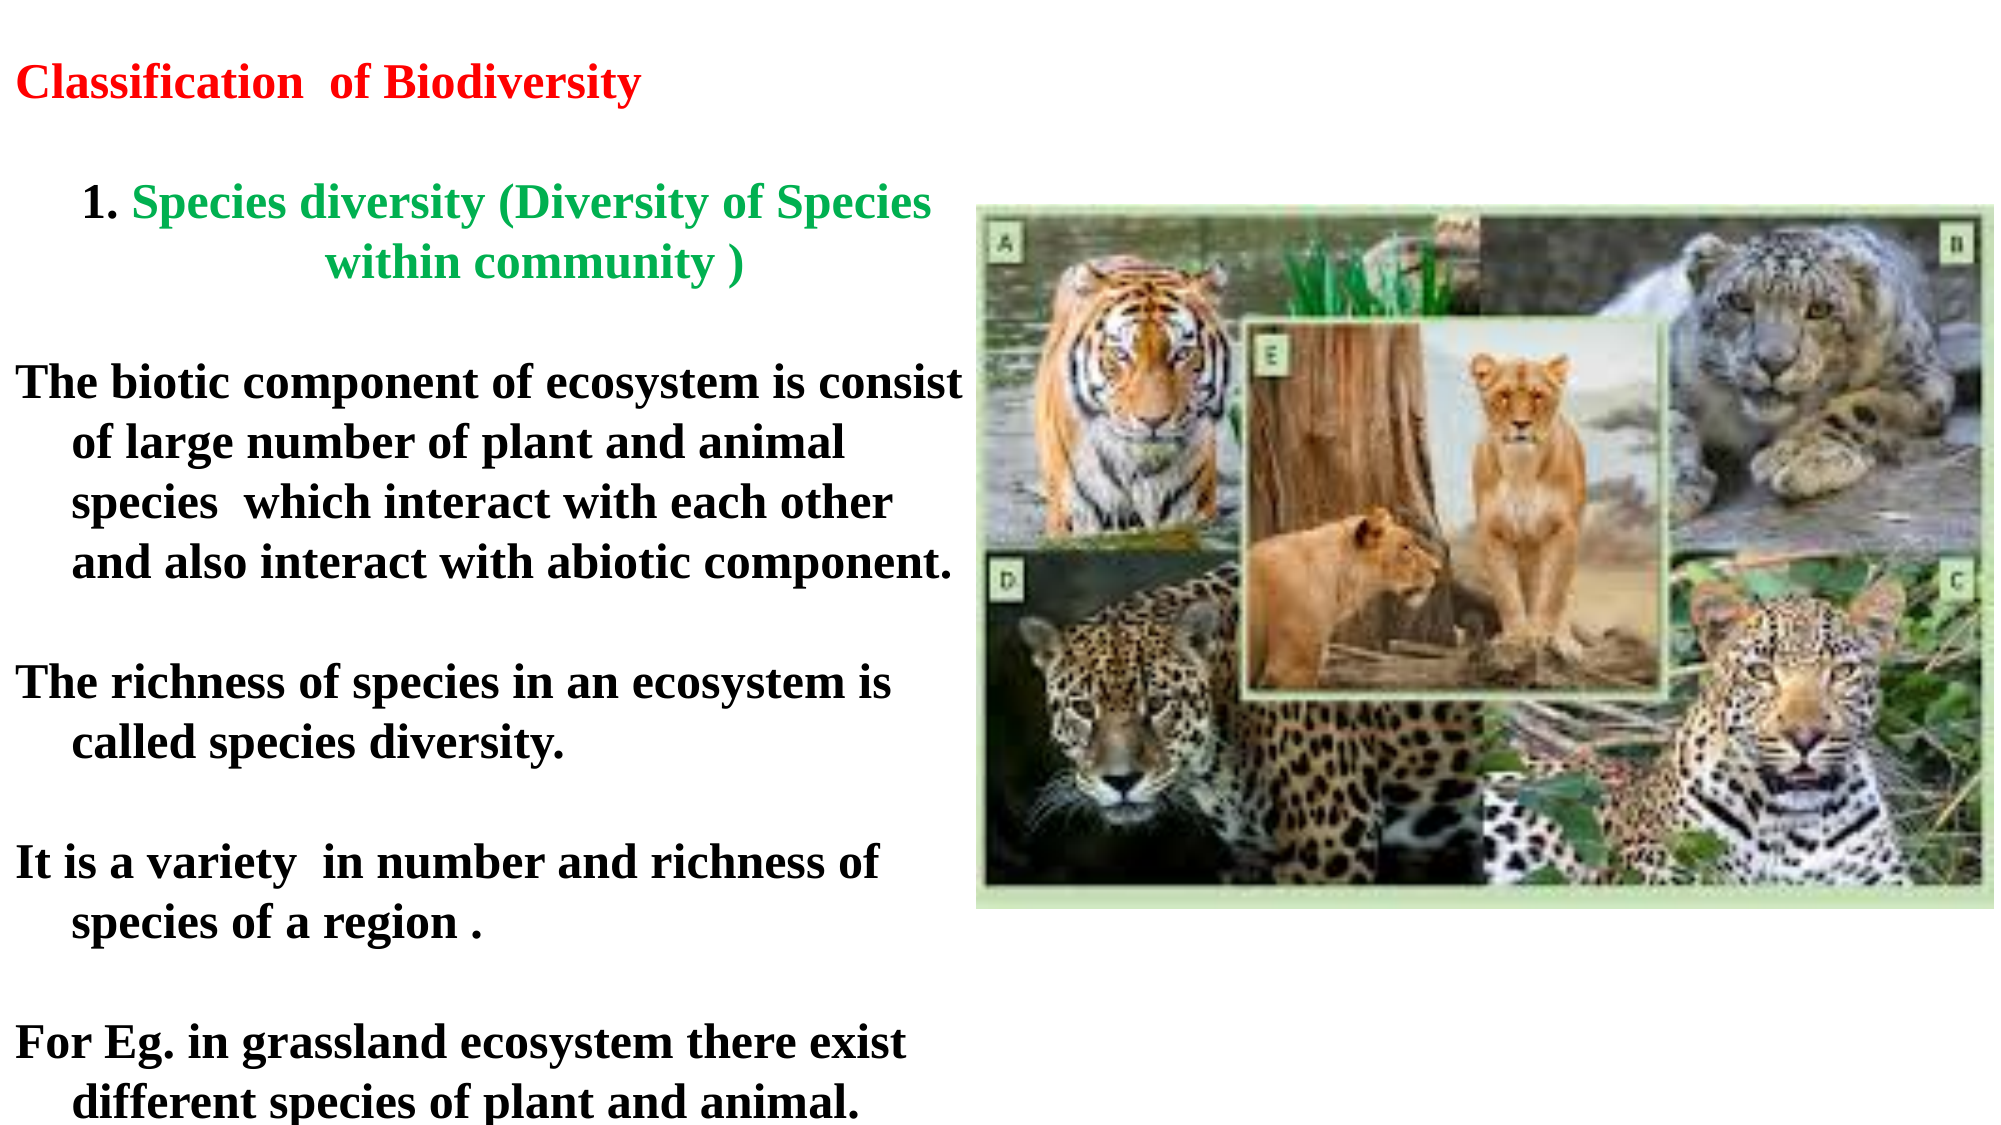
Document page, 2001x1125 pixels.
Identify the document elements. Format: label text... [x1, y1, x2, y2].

picture [976, 204, 1994, 910]
list Classification of Biodiversity 1. Species diversity (Diversity of Species within community ) The biotic component of ecosystem is consist of large number of plant and animal species which interact with each other and also interact with abiotic component. The richness of species in an ecosystem is called species diversity. It is a variety in number and richness of species of a region . For Eg. in grassland ecosystem there exist different species of plant and animal. [0, 40, 1014, 1073]
